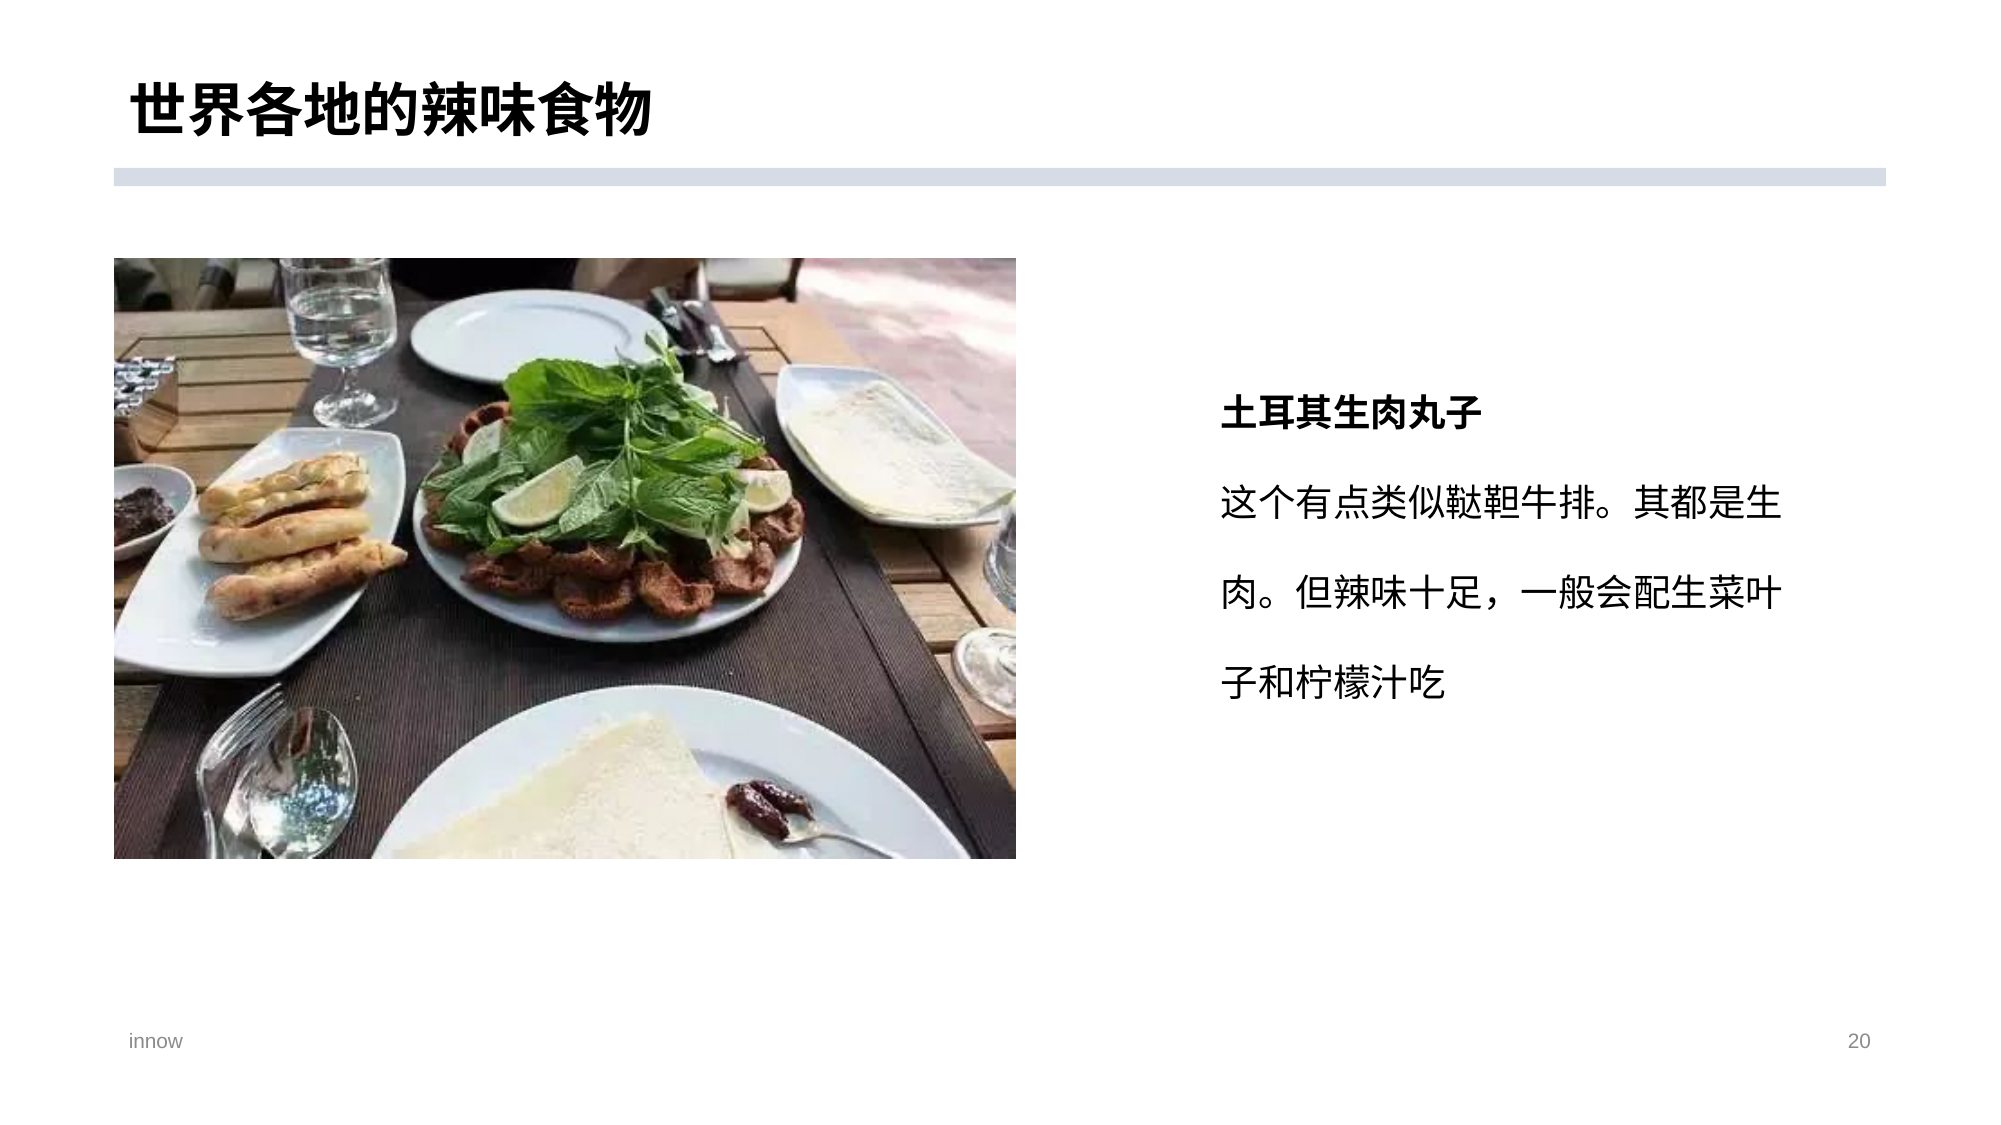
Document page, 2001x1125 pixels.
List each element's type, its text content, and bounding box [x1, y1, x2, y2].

title 世界各地的辣味食物 [114, 0, 1886, 152]
footer innow [114, 1022, 789, 1057]
text_box 土耳其生肉丸子 这个有点类似鞑靼牛排。其都是生肉。但辣味十足，一般会配生菜叶子和柠檬汁吃 [1205, 336, 1828, 712]
slide_number 20 [1412, 1022, 1886, 1057]
picture [114, 258, 1016, 859]
